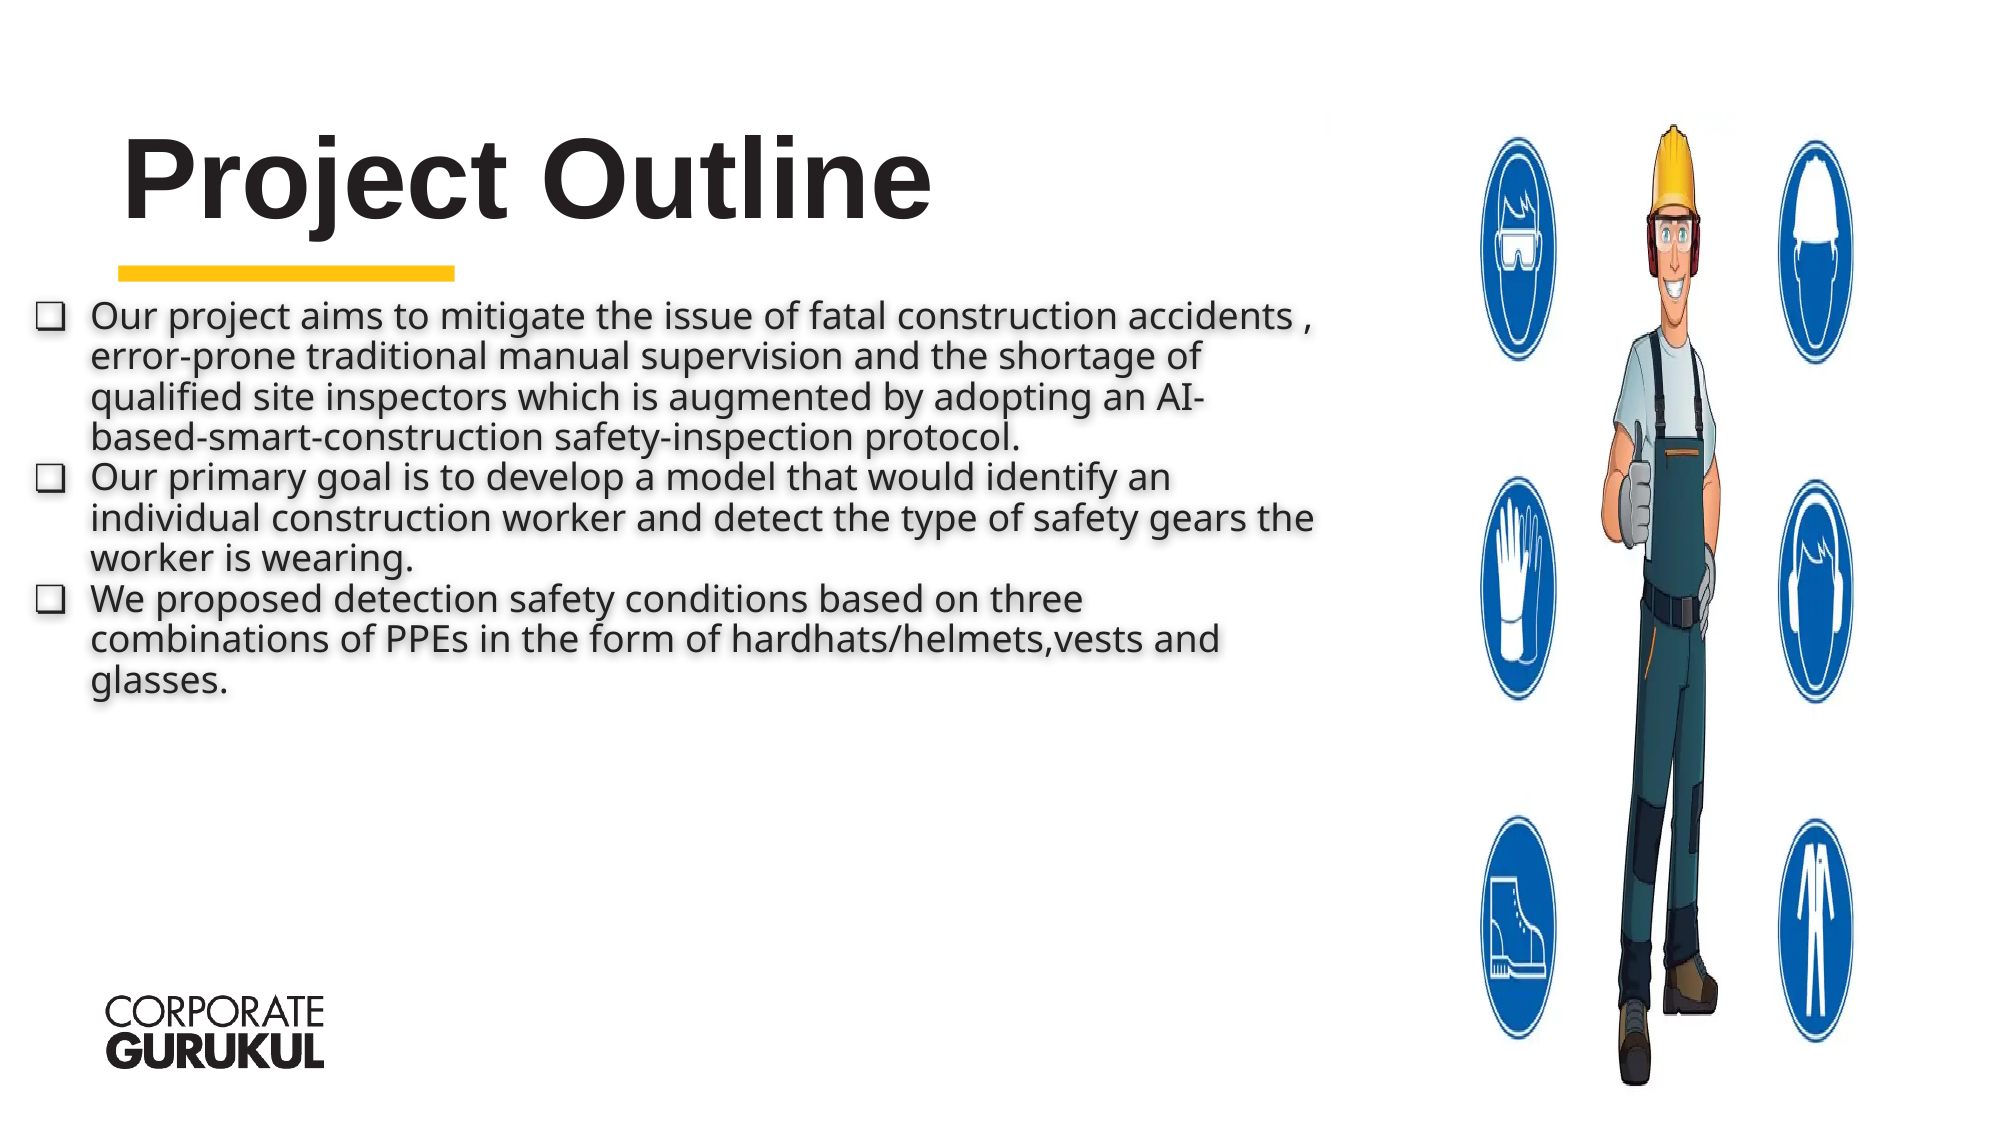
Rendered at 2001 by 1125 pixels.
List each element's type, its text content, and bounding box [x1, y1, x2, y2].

list Project Outline [105, 112, 964, 255]
picture [105, 994, 324, 1069]
list Our project aims to mitigate the issue of fatal construction accidents , error-prone traditional manual supervision and the shortage of qualified site inspectors which is augmented by adopting an AI-based-smart-construction safety-inspection protocol. Our primary goal is to develop a model that would identify an individual construction worker and detect the type of safety gears the worker is wearing. We proposed detection safety conditions based on three combinations of PPEs in the form of hardhats/helmets,vests and glasses. [0, 289, 1317, 977]
picture [118, 265, 455, 282]
picture [1322, 112, 2000, 1110]
